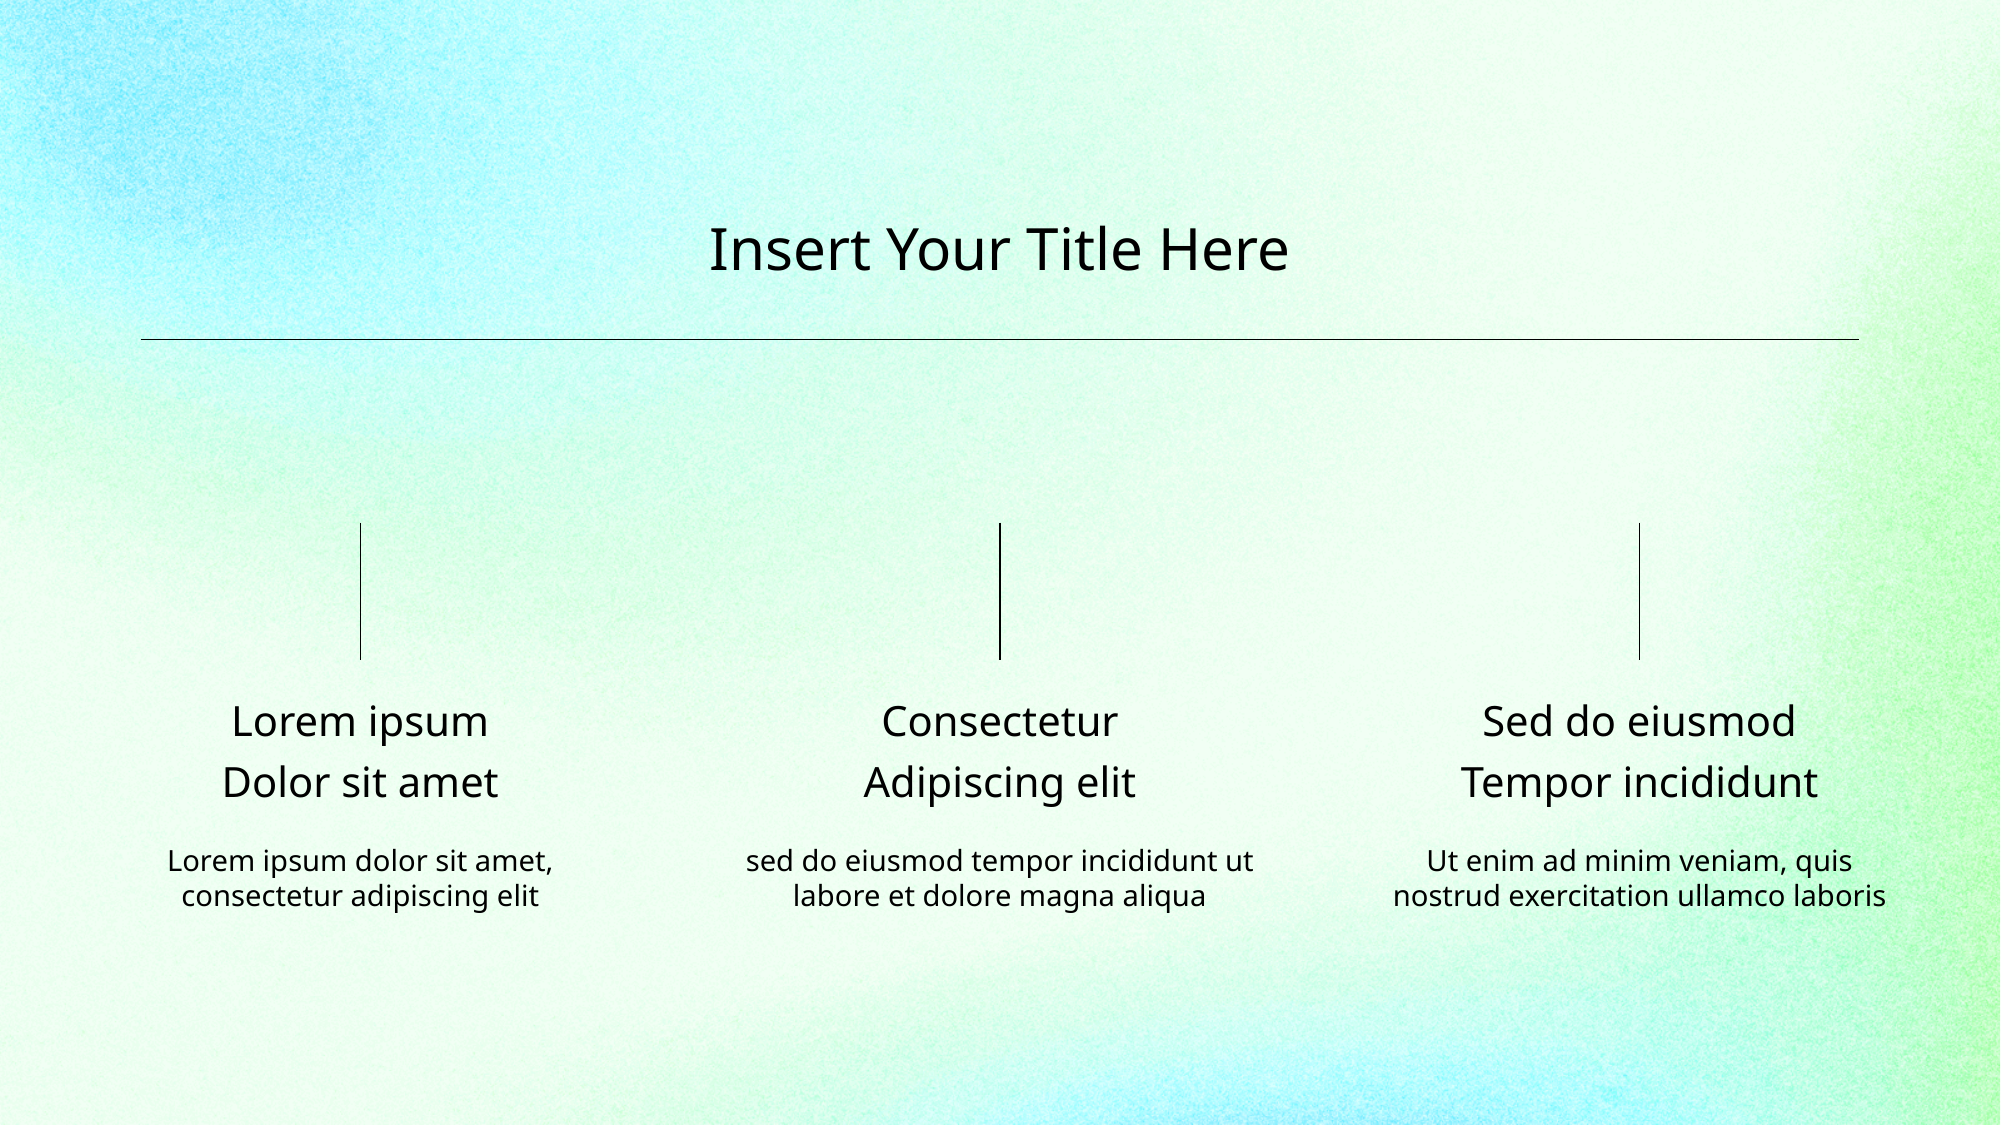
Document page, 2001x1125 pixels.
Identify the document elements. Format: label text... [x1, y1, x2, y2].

text_box Consectetur [720, 687, 1280, 748]
text_box Lorem ipsum dolor sit amet, consectetur adipiscing elit [81, 834, 640, 920]
text_box Lorem ipsum [81, 687, 640, 748]
text_box sed do eiusmod tempor incididunt ut labore et dolore magna aliqua [720, 834, 1280, 920]
text_box Adipiscing elit [720, 748, 1280, 813]
text_box Sed do eiusmod [1360, 687, 1919, 748]
text_box Insert Your Title Here [329, 205, 1671, 290]
picture [0, 0, 2001, 1125]
text_box Dolor sit amet [81, 748, 640, 813]
text_box Ut enim ad minim veniam, quis nostrud exercitation ullamco laboris [1360, 834, 1919, 920]
text_box Tempor incididunt [1360, 748, 1919, 813]
